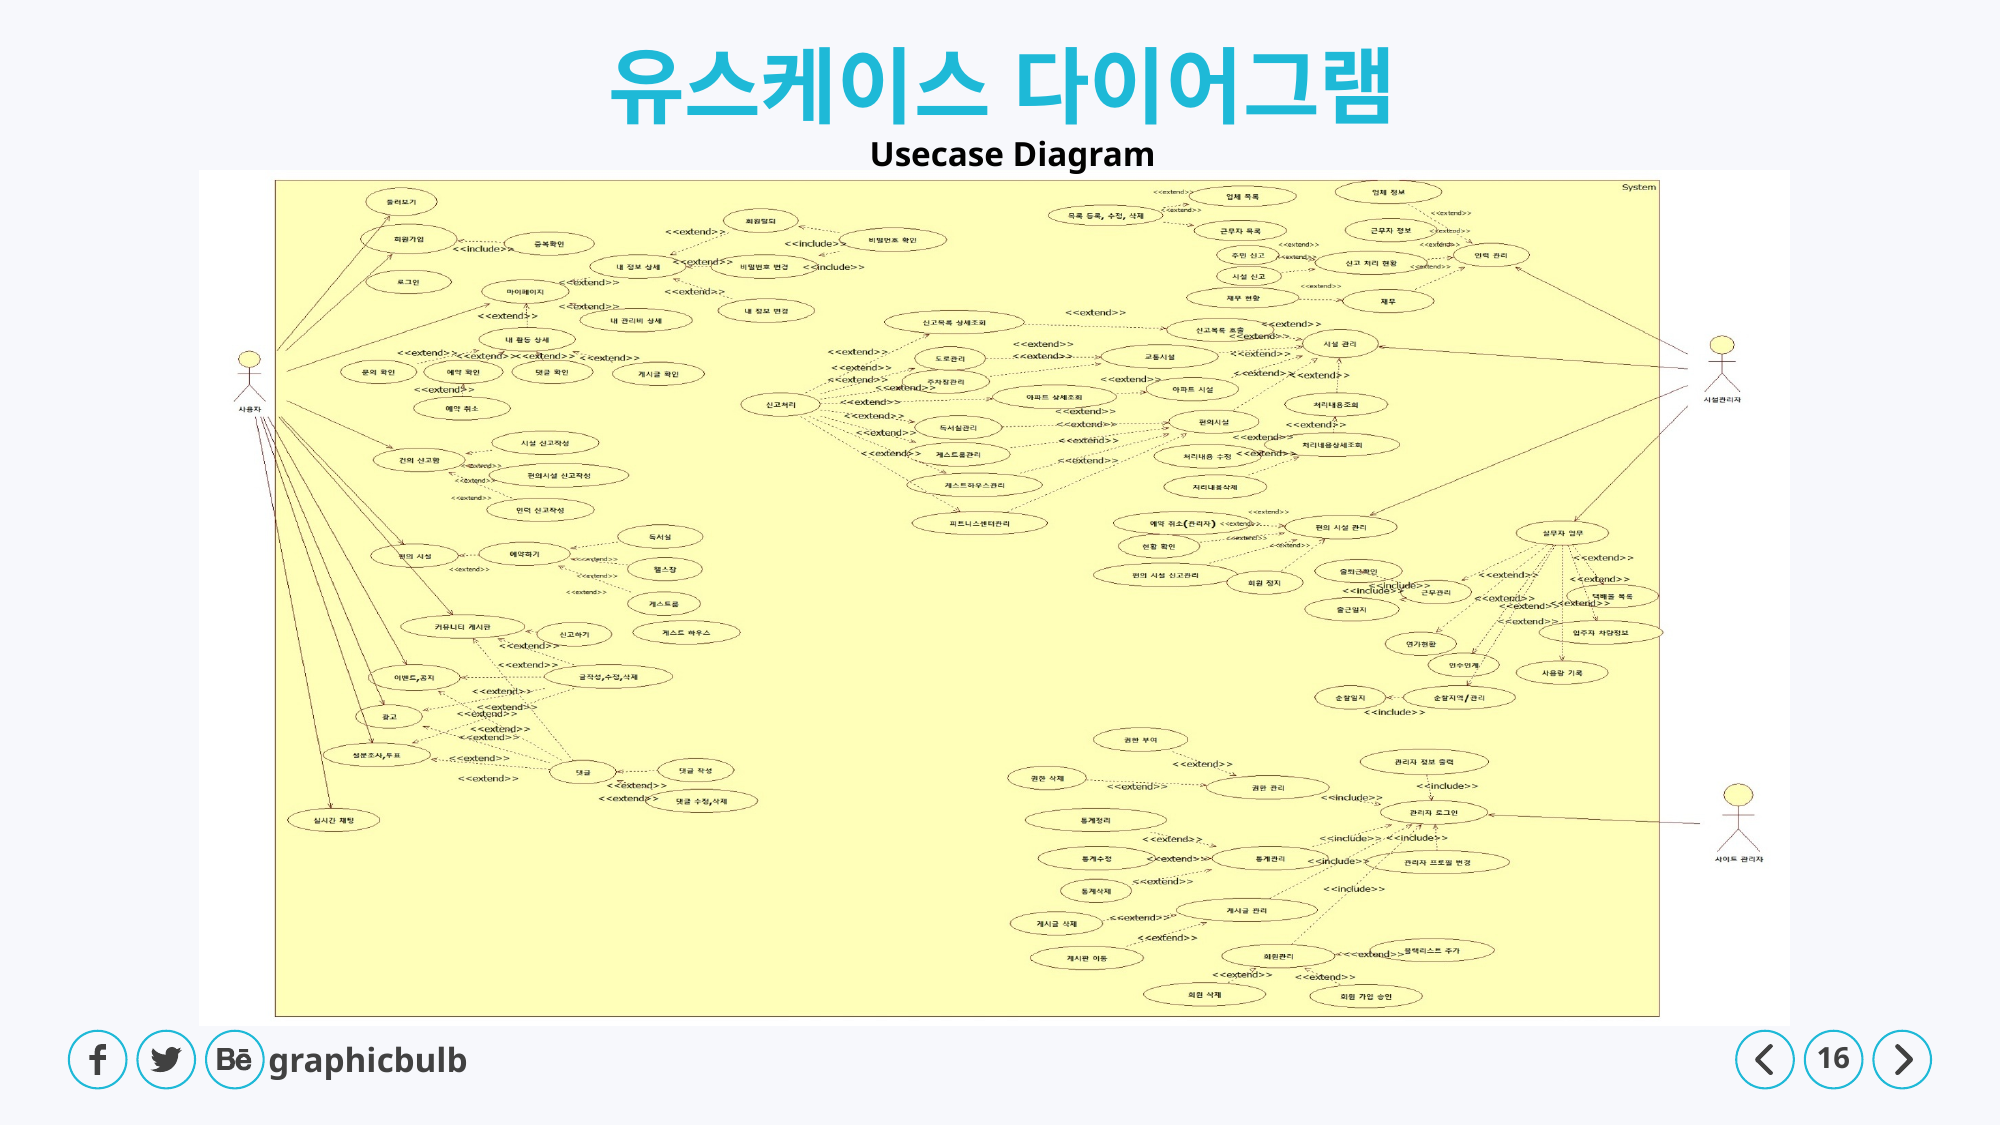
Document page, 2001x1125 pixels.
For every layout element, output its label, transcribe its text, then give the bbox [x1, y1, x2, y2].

text_box Usecase Diagram [854, 125, 1171, 170]
text_box 유스케이스 다이어그램 [593, 26, 1412, 142]
picture [199, 170, 1790, 1026]
